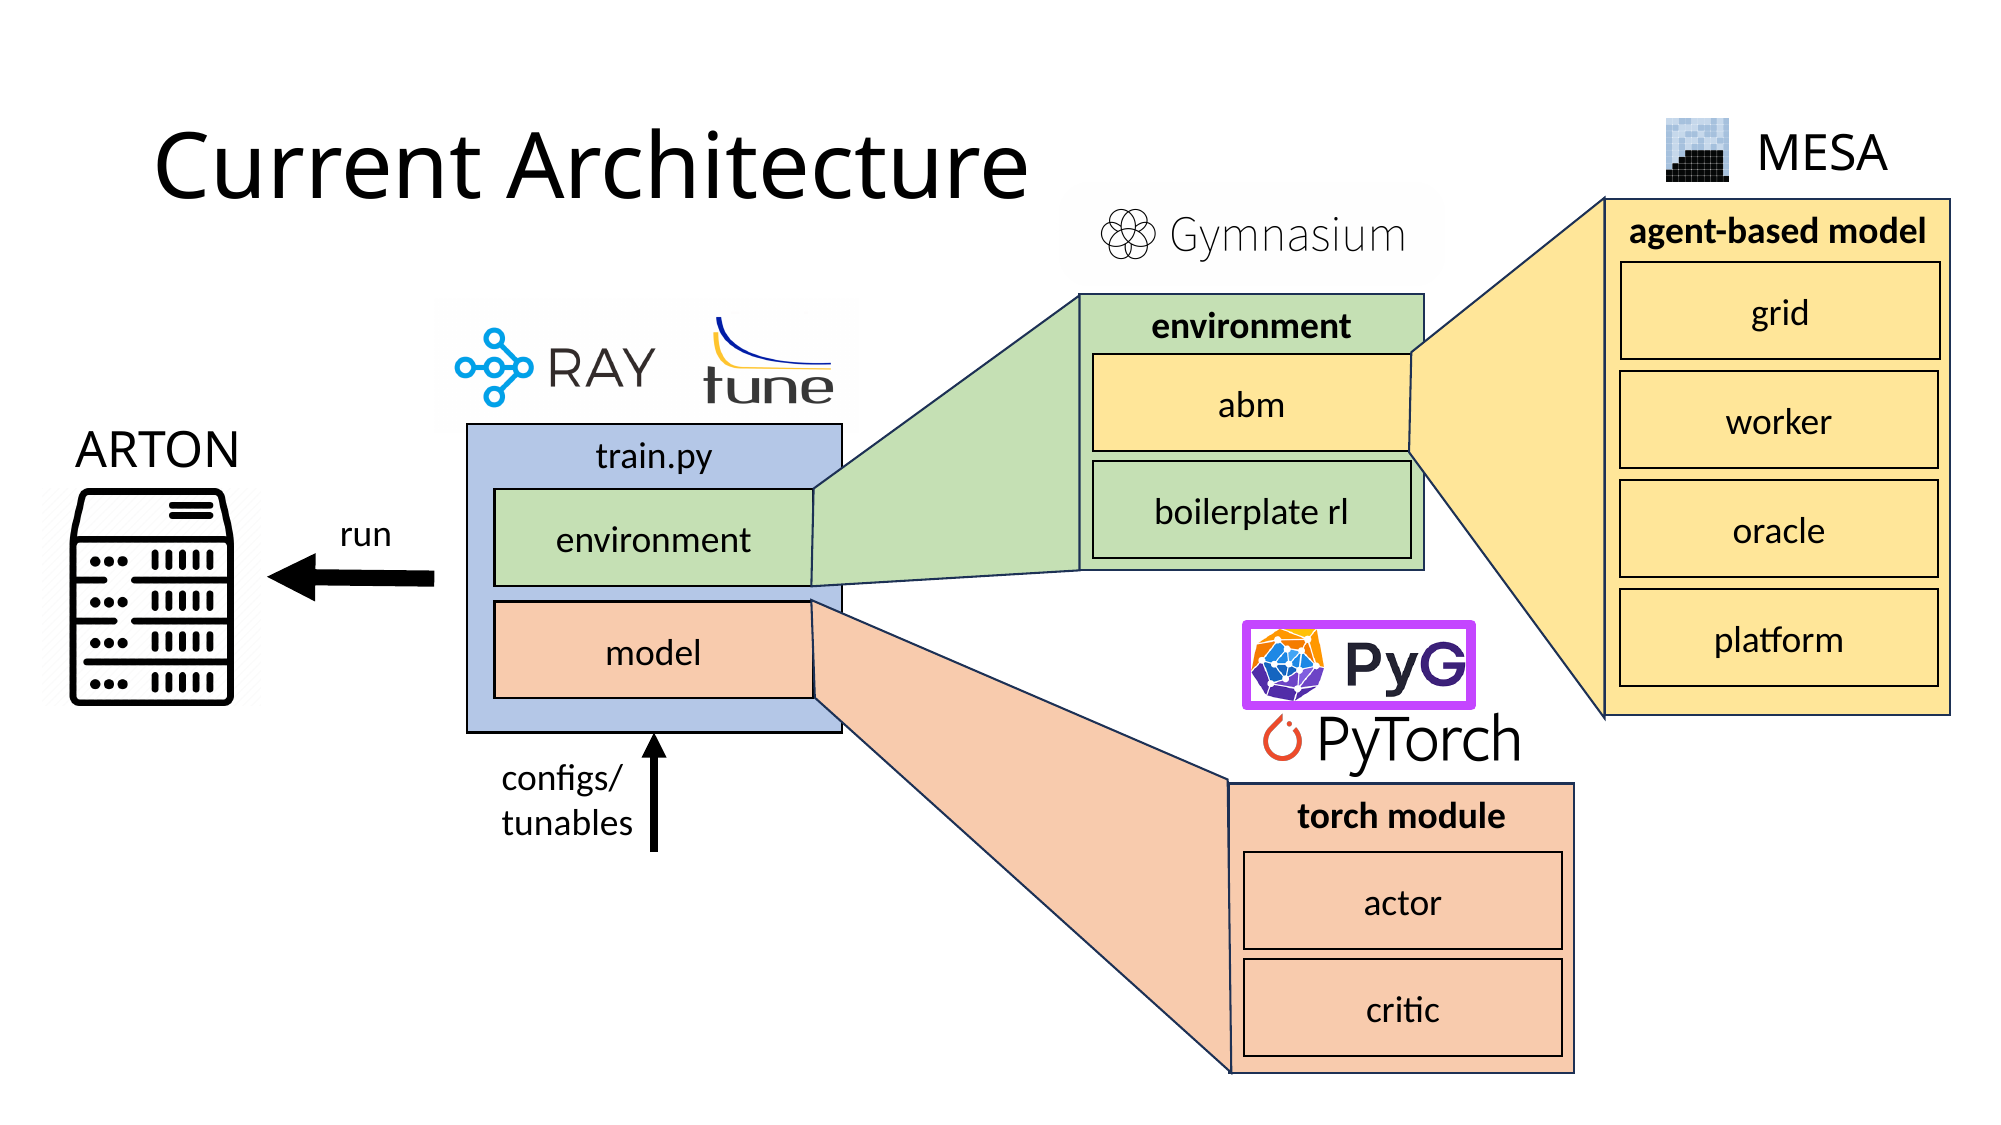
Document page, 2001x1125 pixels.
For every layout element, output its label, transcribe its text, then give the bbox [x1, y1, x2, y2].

text_box worker [1619, 370, 1939, 469]
picture [1251, 628, 1467, 702]
text_box environment [493, 488, 812, 587]
text_box configs/ tunables [486, 745, 649, 851]
text_box abm [1092, 353, 1410, 452]
text_box grid [1620, 261, 1941, 360]
picture [42, 488, 261, 706]
text_box actor [1243, 851, 1563, 950]
text_box environment [1081, 293, 1425, 571]
text_box MESA [1741, 112, 1910, 188]
picture [1262, 712, 1519, 777]
text_box [1408, 195, 1606, 722]
text_box [810, 598, 1233, 1076]
text_box critic [1243, 958, 1563, 1057]
picture [434, 298, 859, 433]
text_box oracle [1619, 479, 1939, 578]
text_box run [325, 501, 408, 562]
title Current Architecture [137, 59, 1863, 278]
text_box [810, 293, 1081, 588]
text_box agent-based model [1606, 198, 1951, 716]
text_box torch module [1229, 782, 1575, 1074]
text_box ARTON [60, 409, 266, 485]
picture [1059, 182, 1445, 286]
picture [1666, 118, 1729, 182]
text_box platform [1619, 588, 1939, 687]
text_box train.py [466, 433, 843, 734]
text_box boilerplate rl [1092, 460, 1412, 559]
text_box model [493, 600, 813, 699]
